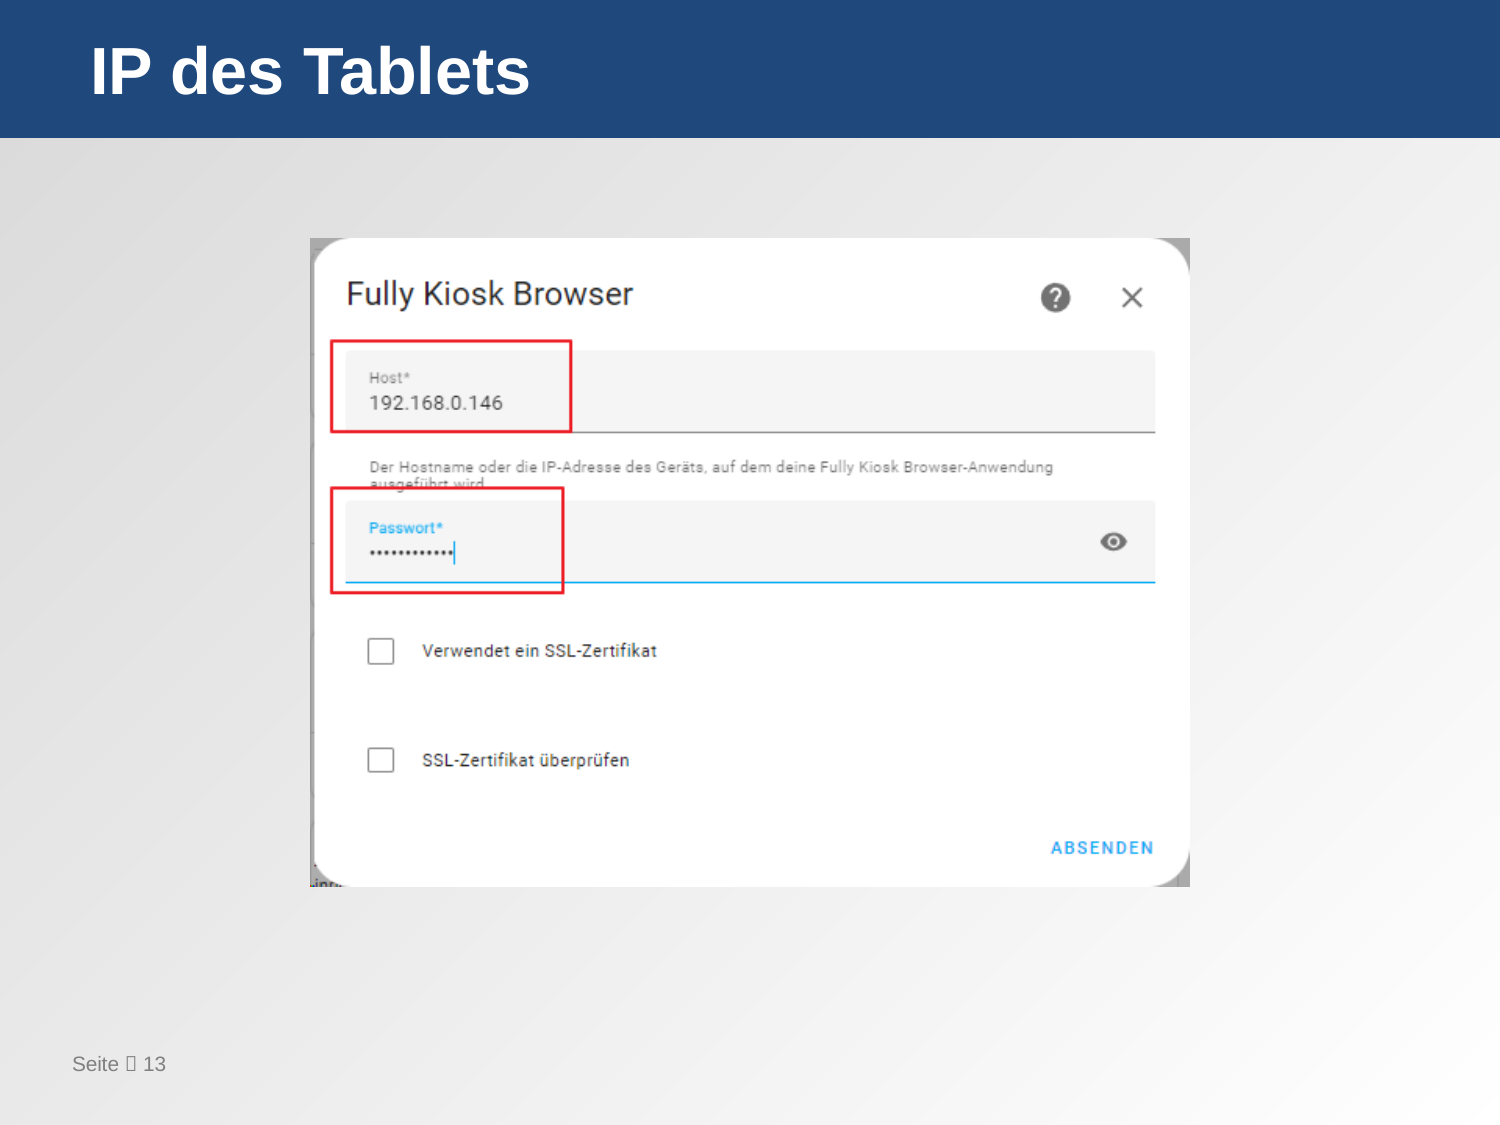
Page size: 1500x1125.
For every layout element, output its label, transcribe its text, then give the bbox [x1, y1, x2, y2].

title IP des Tablets [75, 20, 1425, 208]
picture [309, 237, 1190, 887]
